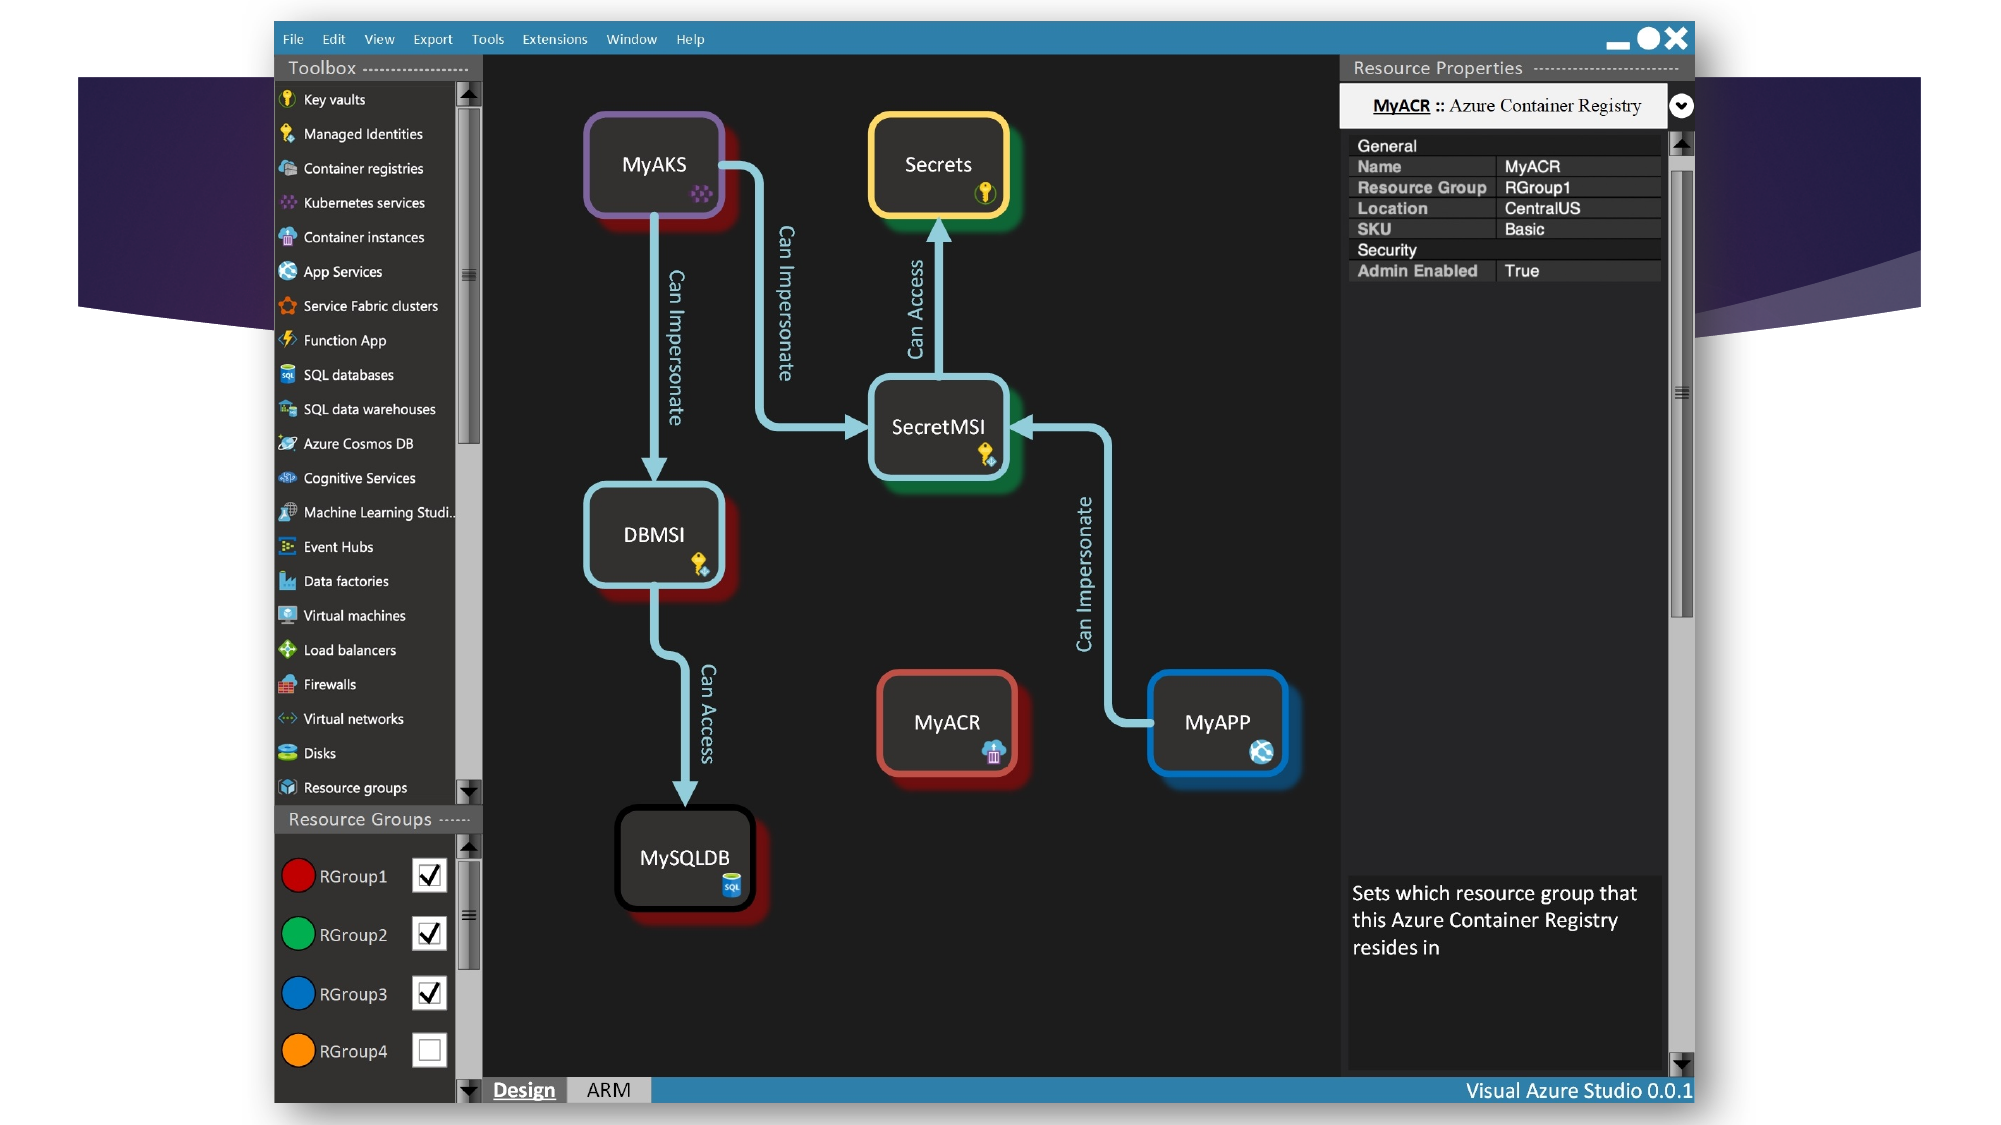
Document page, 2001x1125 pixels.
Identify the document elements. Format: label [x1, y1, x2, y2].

picture [274, 20, 1695, 1103]
